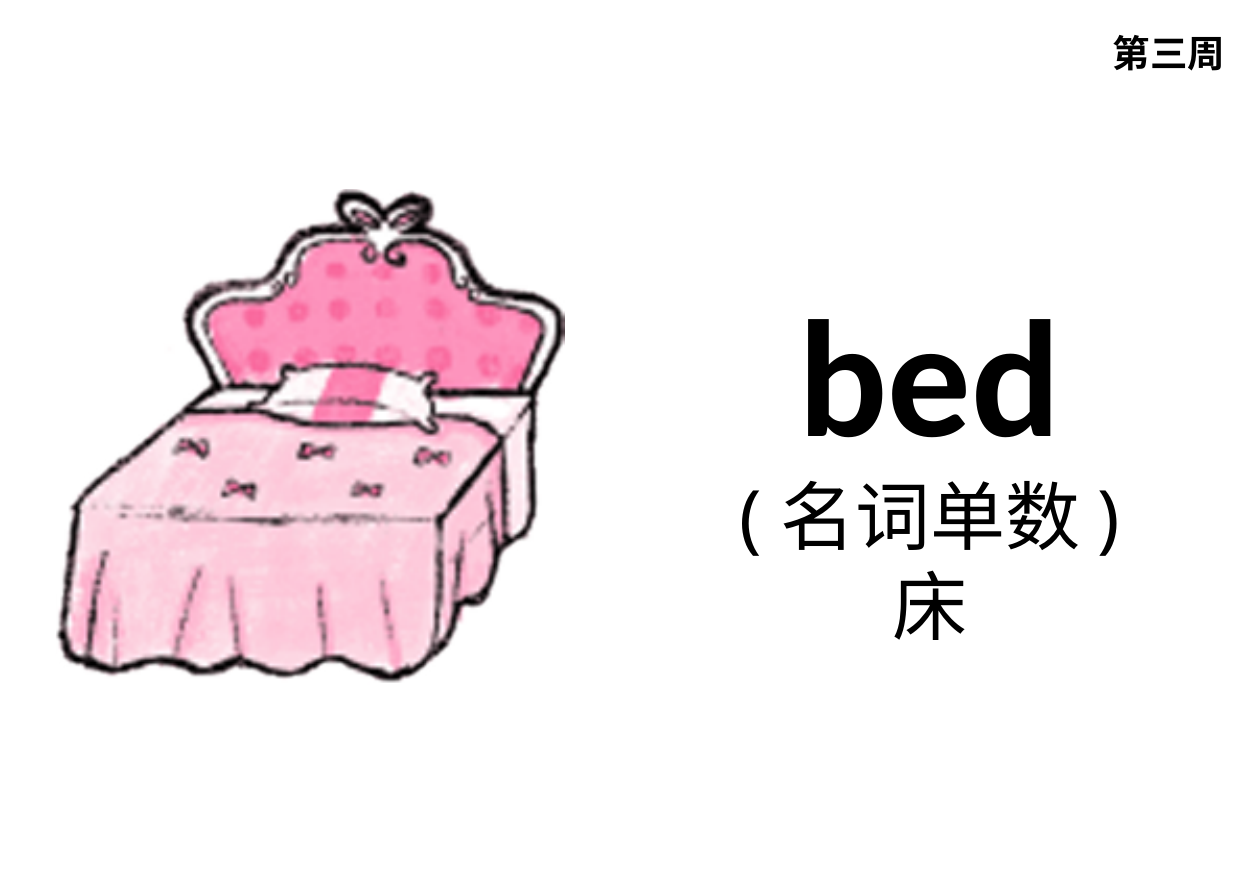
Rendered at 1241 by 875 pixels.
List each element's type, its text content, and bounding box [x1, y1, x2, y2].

text_box bed (名词单数) 床 [620, 0, 1241, 874]
picture [55, 188, 565, 686]
